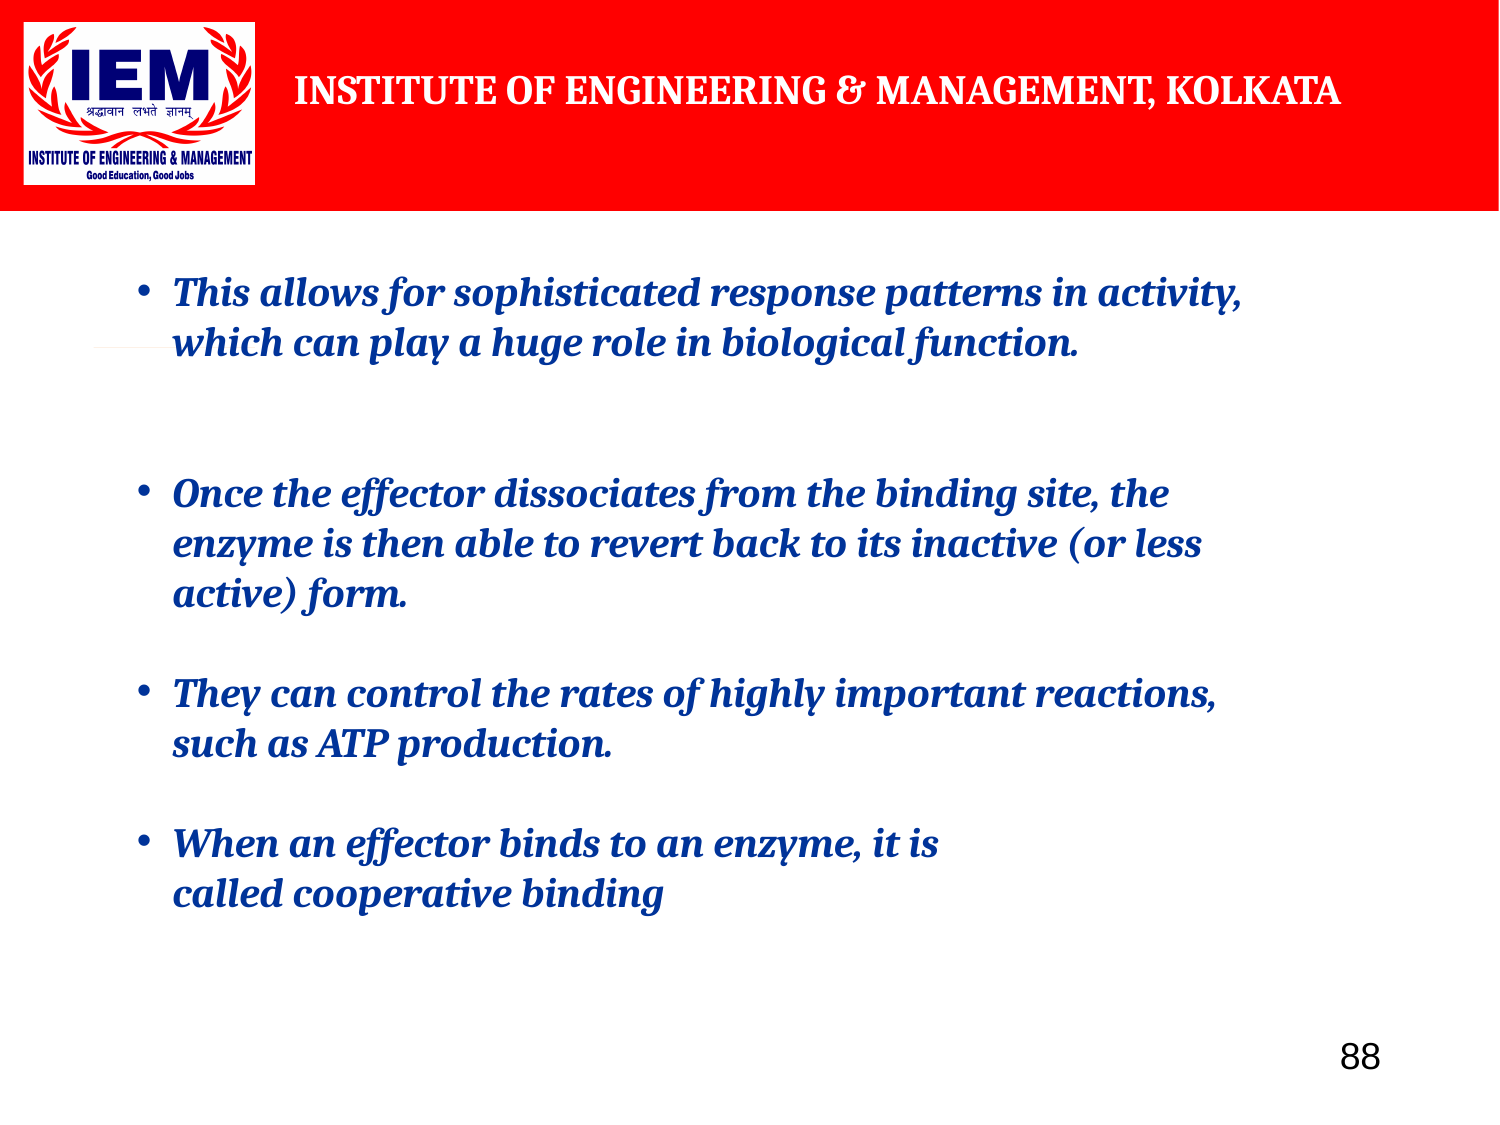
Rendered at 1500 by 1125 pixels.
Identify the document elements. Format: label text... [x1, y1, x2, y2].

picture [23, 22, 255, 185]
text_box This allows for sophisticated response patterns in activity, which can play a huge role in biological function. Once the effector dissociates from the binding site, the enzyme is then able to revert back to its inactive (or less active) form. They can control the rates of highly important reactions, such as ATP production. When an effector binds to an enzyme, it is called cooperative binding [122, 257, 1289, 1023]
